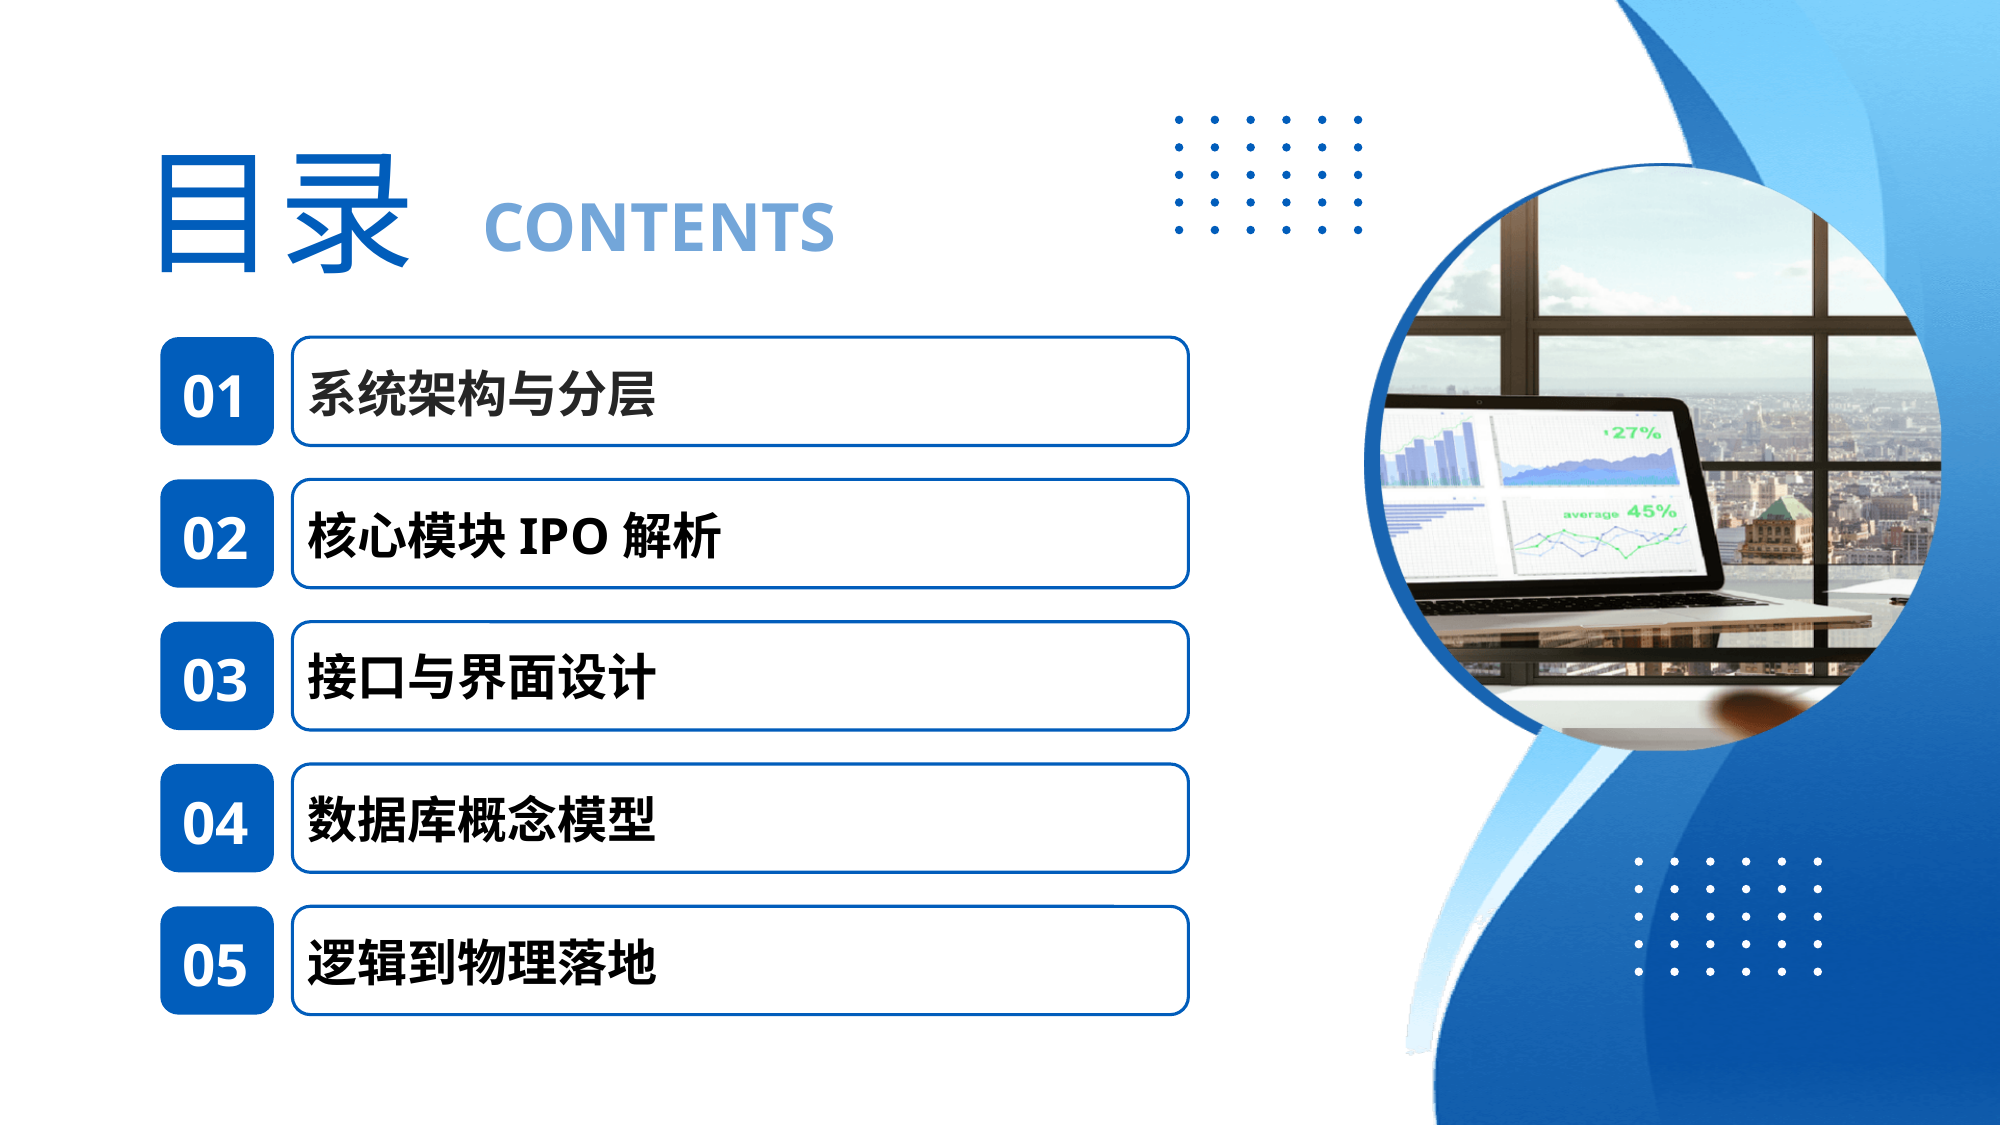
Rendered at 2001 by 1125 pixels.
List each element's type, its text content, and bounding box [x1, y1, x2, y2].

picture [1140, 1, 2000, 1124]
text_box 系统架构与分层 [307, 362, 1140, 423]
text_box 核心模块IPO解析 [307, 504, 1140, 565]
text_box [160, 621, 274, 730]
text_box 05 [162, 920, 270, 1006]
text_box [292, 621, 1140, 730]
text_box [160, 906, 274, 1015]
text_box [292, 906, 1189, 1015]
text_box [160, 864, 274, 873]
text_box [292, 763, 1189, 873]
text_box 02 [162, 493, 270, 579]
text_box 03 [162, 635, 270, 721]
text_box 接口与界面设计 [307, 645, 1140, 706]
text_box 数据库概念模型 [307, 788, 1140, 849]
text_box CONTENTS [467, 176, 941, 272]
text_box [292, 337, 1140, 446]
text_box [1634, 860, 1822, 976]
text_box 04 [150, 778, 281, 864]
text_box [292, 479, 1140, 588]
text_box [160, 337, 274, 446]
text_box [160, 479, 274, 588]
text_box 目录 [132, 115, 576, 298]
text_box [1175, 115, 1363, 235]
text_box [160, 763, 274, 778]
text_box 逻辑到物理落地 [307, 931, 1159, 992]
text_box 01 [162, 351, 270, 437]
